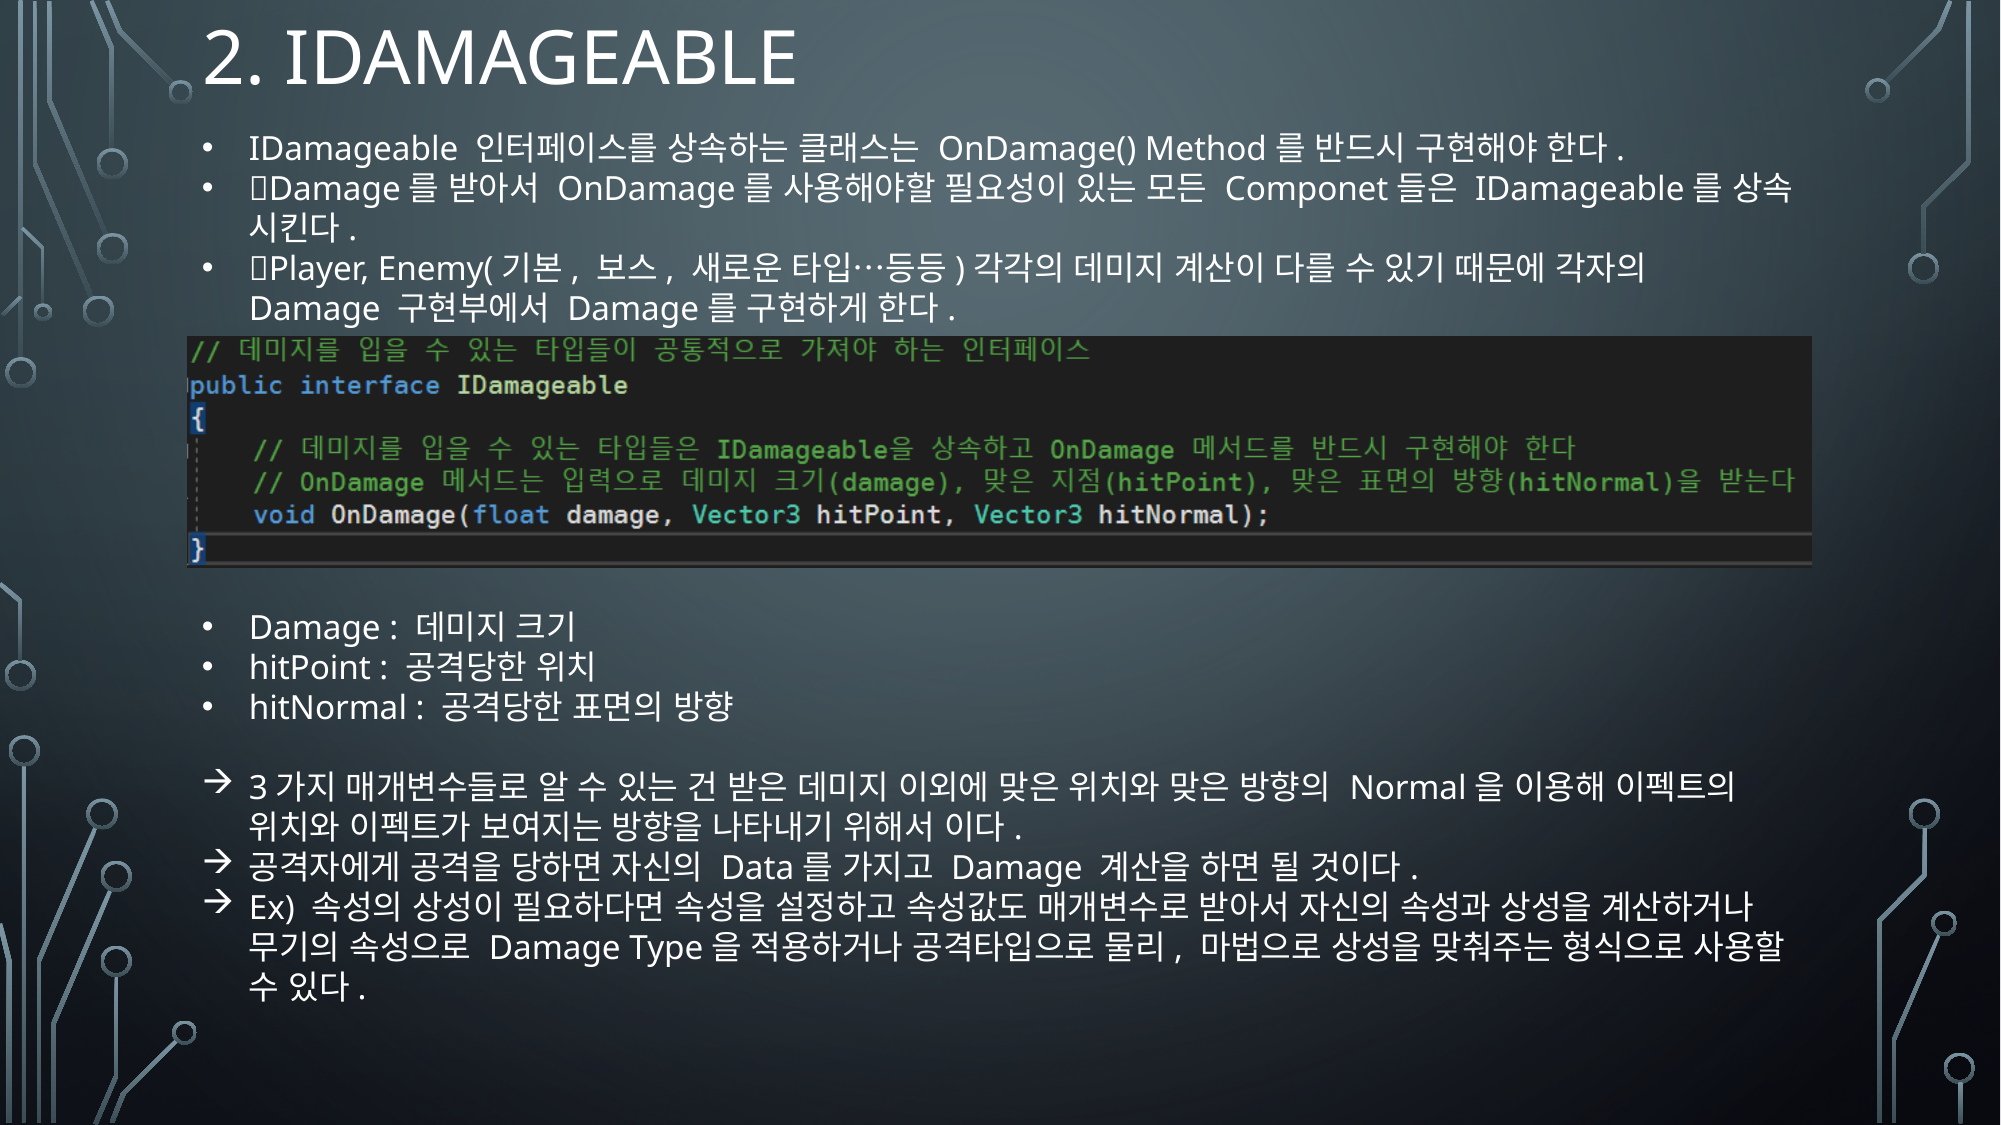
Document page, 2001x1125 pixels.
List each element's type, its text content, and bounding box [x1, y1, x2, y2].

picture [186, 336, 1812, 569]
text_box IDamageable 인터페이스를 상속하는 클래스는 OnDamage() Method를 반드시 구현해야 한다. Damage를 받아서 OnDamage를 사용해야할 필요성이 있는 모든 Componet들은 IDamageable를 상속 시킨다. Player, Enemy(기본, 보스, 새로운 타입…등등)각각의 데미지 계산이 다를 수 있기 때문에 각자의 Damage 구현부에서 Damage를 구현하게 한다. Damage : 데미지 크기 hitPoint : 공격당한 위치 hitNormal : 공격당한 표면의 방향 3가지 매개변수들로 알 수 있는 건 받은 데미지 이외에 맞은 위치와 맞은 방향의 Normal을 이용해 이펙트의 위치와 이펙트가 보여지는 방향을 나타내기 위해서 이다. 공격자에게 공격을 당하면 자신의 Data를 가지고 Damage 계산을 하면 될 것이다. Ex) 속성의 상성이 필요하다면 속성을 설정하고 속성값도 매개변수로 받아서 자신의 속성과 상성을 계산하거나 무기의 속성으로 Damage Type을 적용하거나 공격타입으로 물리, 마법으로 상성을 맞춰주는 형식으로 사용할 수 있다. [187, 569, 1812, 1014]
text_box IDamageable 인터페이스를 상속하는 클래스는 OnDamage() Method를 반드시 구현해야 한다. Damage를 받아서 OnDamage를 사용해야할 필요성이 있는 모든 Componet들은 IDamageable를 상속 시킨다. Player, Enemy(기본, 보스, 새로운 타입…등등)각각의 데미지 계산이 다를 수 있기 때문에 각자의 Damage 구현부에서 Damage를 구현하게 한다. Damage : 데미지 크기 hitPoint : 공격당한 위치 hitNormal : 공격당한 표면의 방향 3가지 매개변수들로 알 수 있는 건 받은 데미지 이외에 맞은 위치와 맞은 방향의 Normal을 이용해 이펙트의 위치와 이펙트가 보여지는 방향을 나타내기 위해서 이다. 공격자에게 공격을 당하면 자신의 Data를 가지고 Damage 계산을 하면 될 것이다. Ex) 속성의 상성이 필요하다면 속성을 설정하고 속성값도 매개변수로 받아서 자신의 속성과 상성을 계산하거나 무기의 속성으로 Damage Type을 적용하거나 공격타입으로 물리, 마법으로 상성을 맞춰주는 형식으로 사용할 수 있다. [187, 120, 1812, 336]
title 2. IDamageable [187, 0, 1813, 121]
